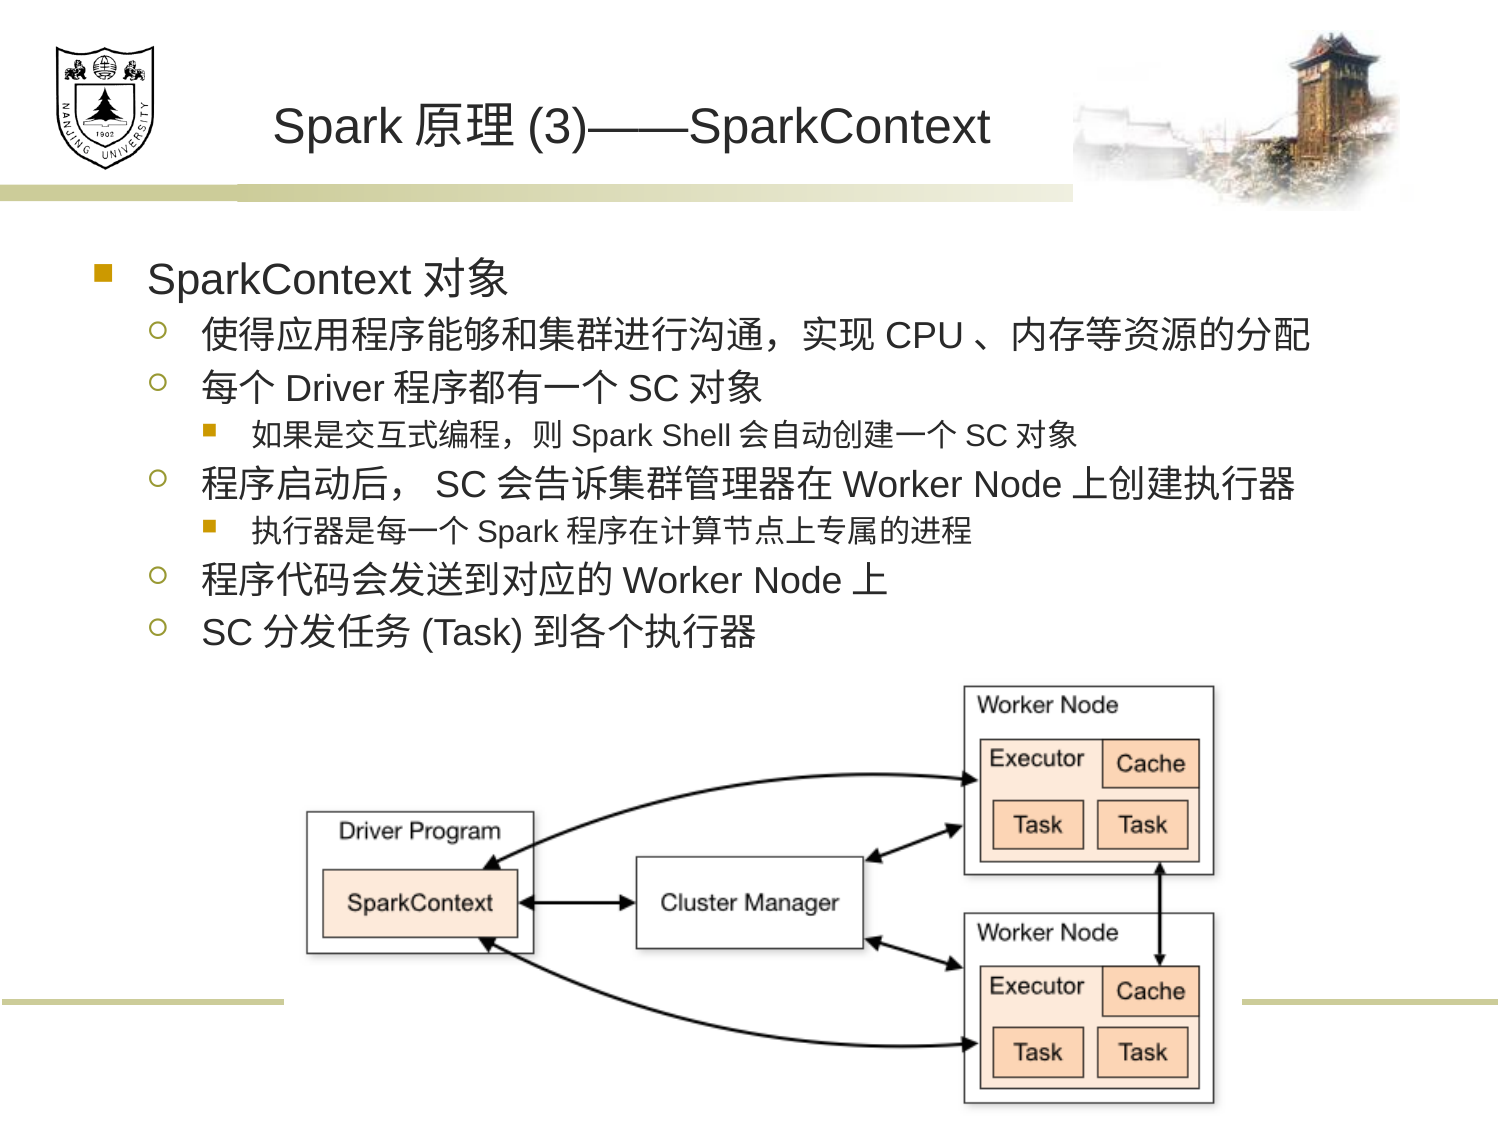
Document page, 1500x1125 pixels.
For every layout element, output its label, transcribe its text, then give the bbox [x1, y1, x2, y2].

picture [50, 42, 160, 173]
picture [2, 665, 1498, 1125]
title Spark原理(3)——SparkContext [171, 66, 1093, 161]
list SparkContext对象 使得应用程序能够和集群进行沟通，实现CPU、内存等资源的分配 每个Driver程序都有一个SC对象 如果是交互式编程，则Spark Shell会自动创建一个SC对象 程序启动后，SC会告诉集群管理器在Worker Node上创建执行器 执行器是每一个Spark程序在计算节点上专属的进程 程序代码会发送到对应的Worker Node上 SC分发任务(Task)到各个执行器 [76, 243, 1413, 965]
picture [1073, 30, 1400, 211]
